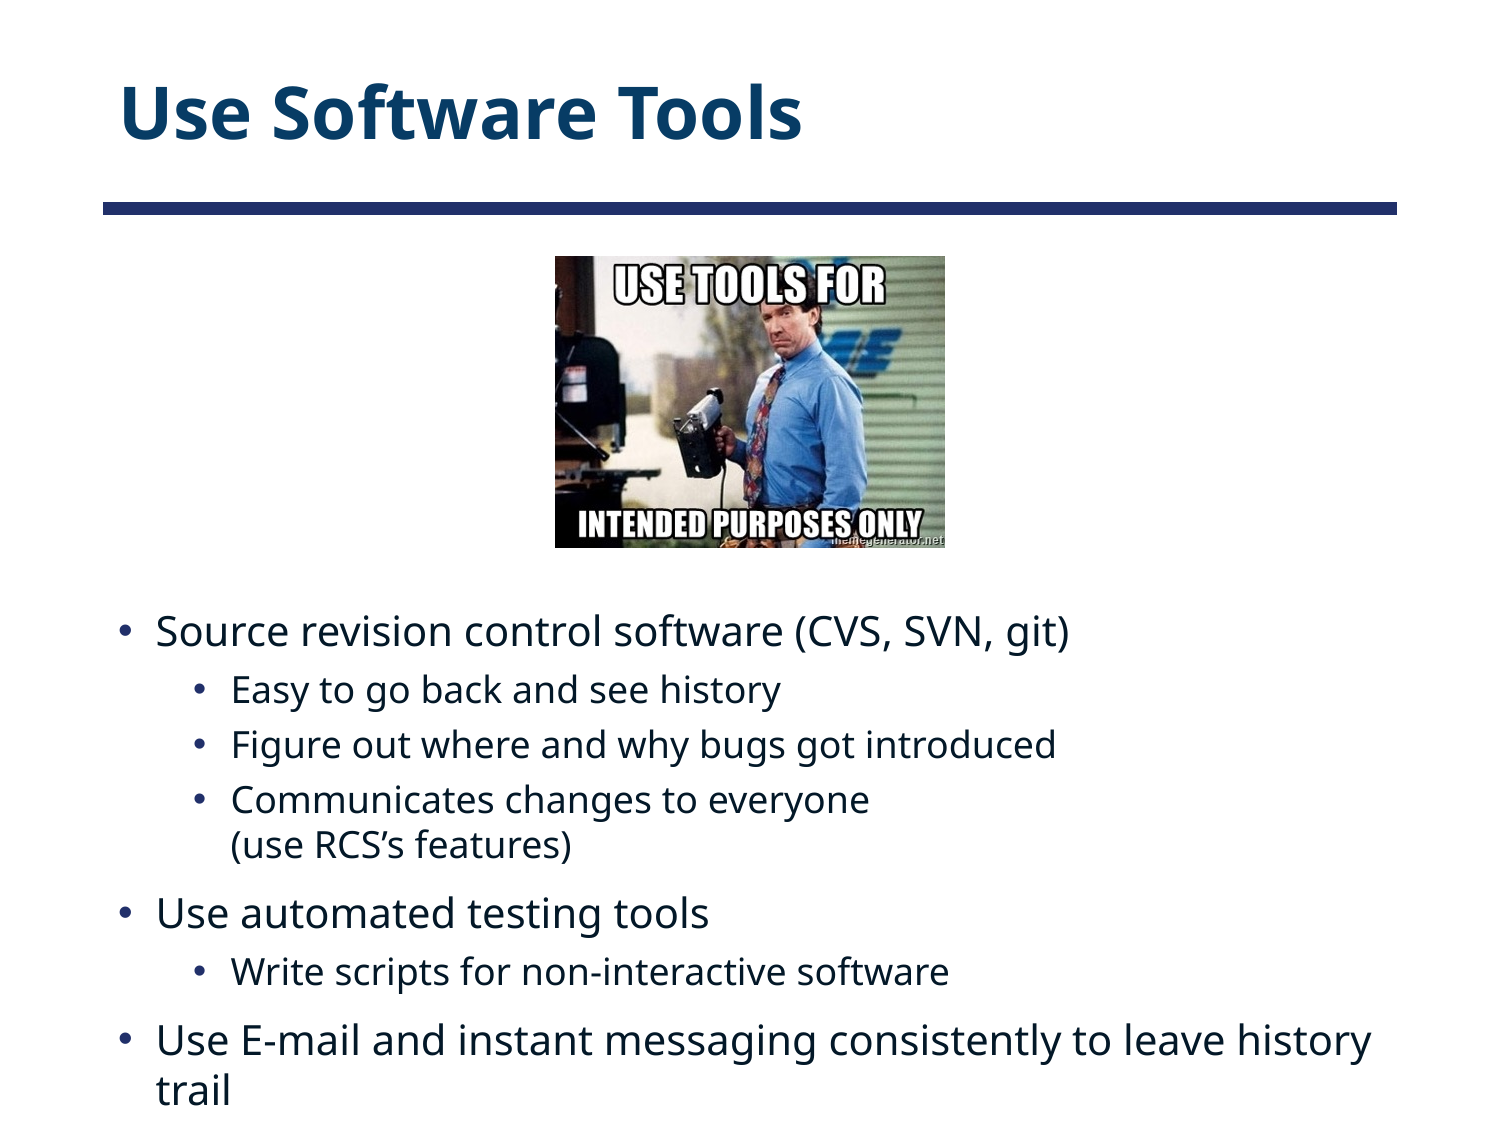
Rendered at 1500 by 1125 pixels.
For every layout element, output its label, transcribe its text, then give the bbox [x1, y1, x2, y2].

list Source revision control software (CVS, SVN, git) Easy to go back and see history Figure out where and why bugs got introduced Communicates changes to everyone (use RCS’s features) Use automated testing tools Write scripts for non-interactive software Use E-mail and instant messaging consistently to leave history trail [103, 597, 1397, 1091]
title Use Software Tools [103, 34, 1397, 197]
picture [555, 256, 945, 548]
